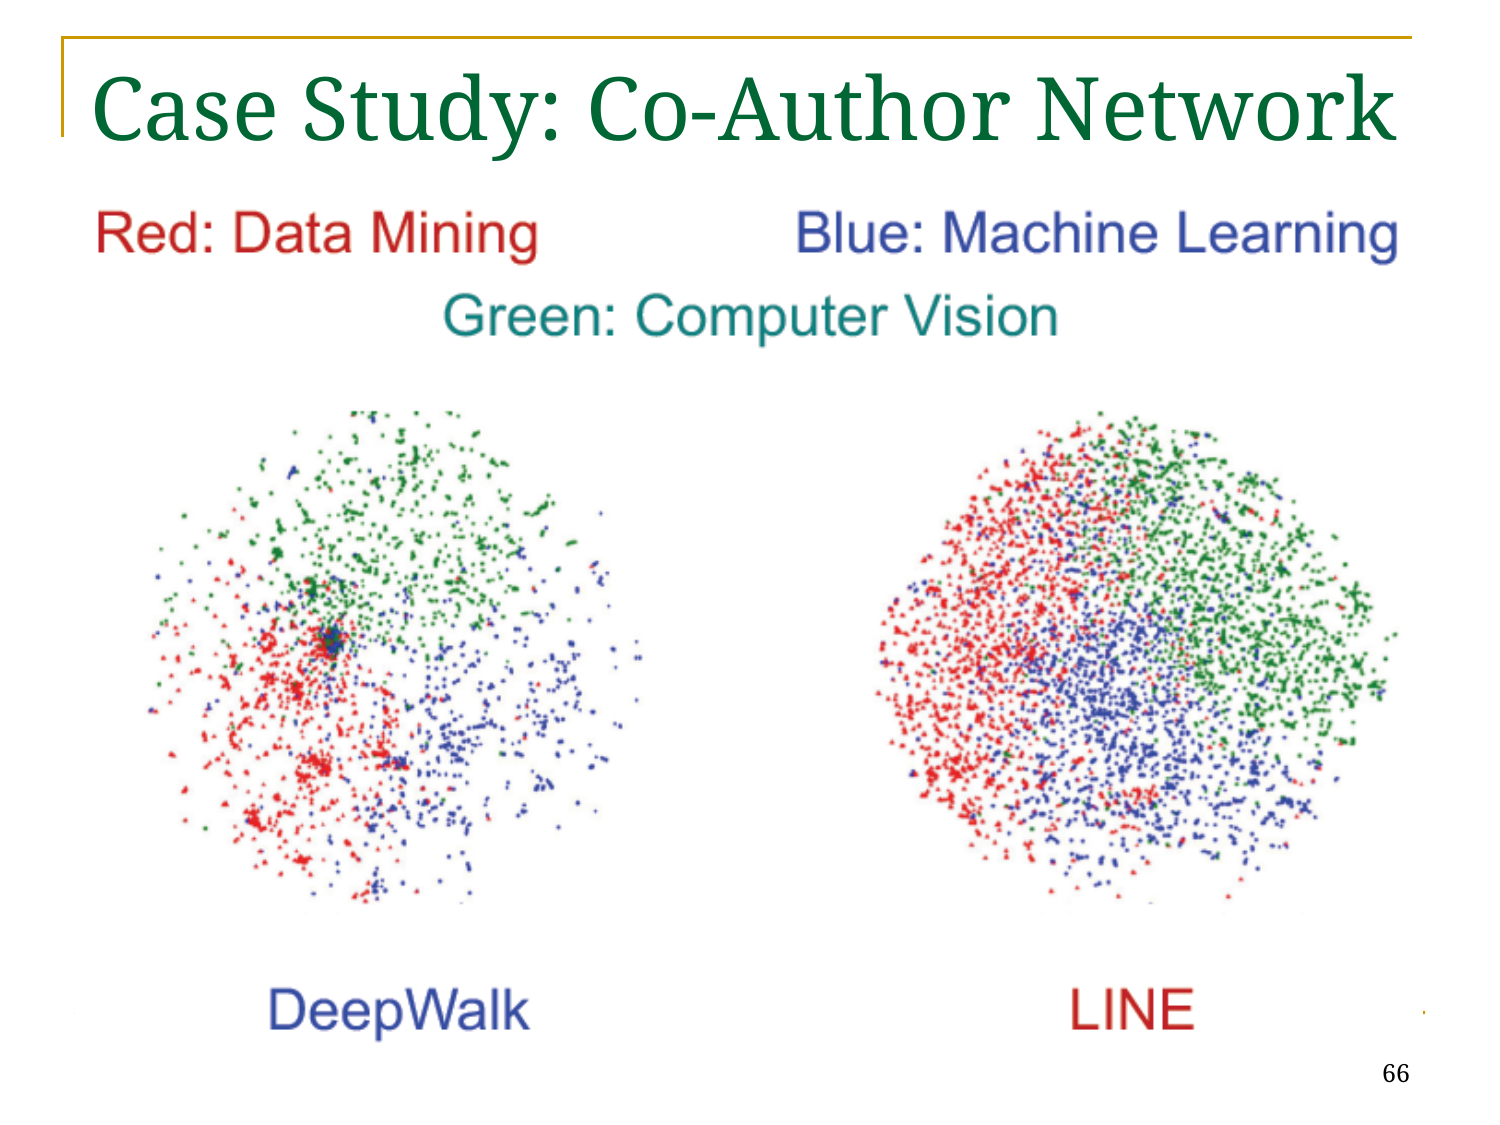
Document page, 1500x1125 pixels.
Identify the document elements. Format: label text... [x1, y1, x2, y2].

title Case Study: Co-Author Network [75, 45, 1425, 179]
slide_number 66 [1074, 1058, 1426, 1100]
picture [74, 179, 1424, 1054]
